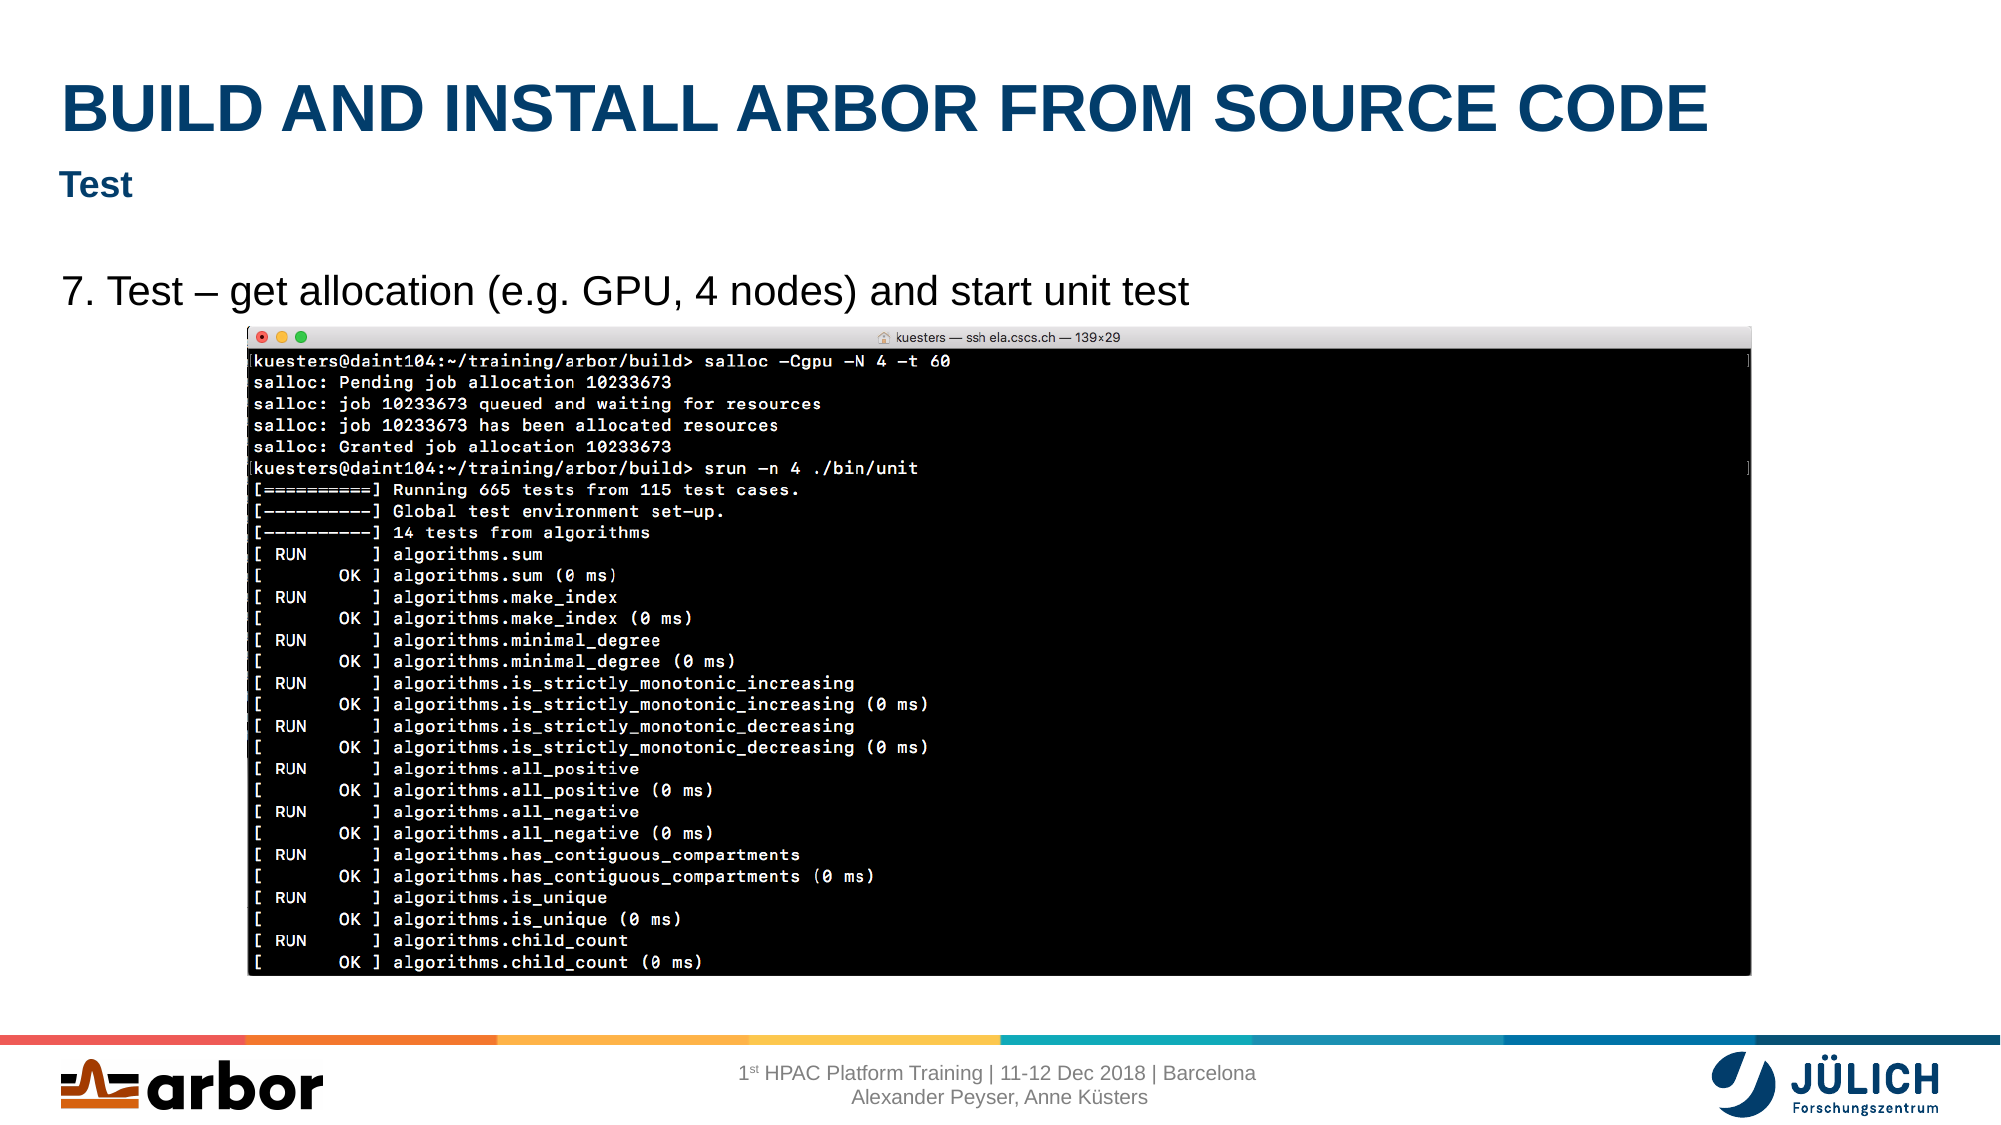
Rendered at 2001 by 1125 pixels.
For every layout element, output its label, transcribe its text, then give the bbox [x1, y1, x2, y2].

list 7. Test – get allocation (e.g. GPU, 4 nodes) and start unit test [60, 256, 1940, 948]
picture [247, 326, 1752, 976]
title Build and Install Arbor from source code [60, 53, 1940, 238]
picture [61, 1059, 323, 1110]
picture [0, 1035, 1503, 1045]
list Test [58, 154, 1937, 238]
